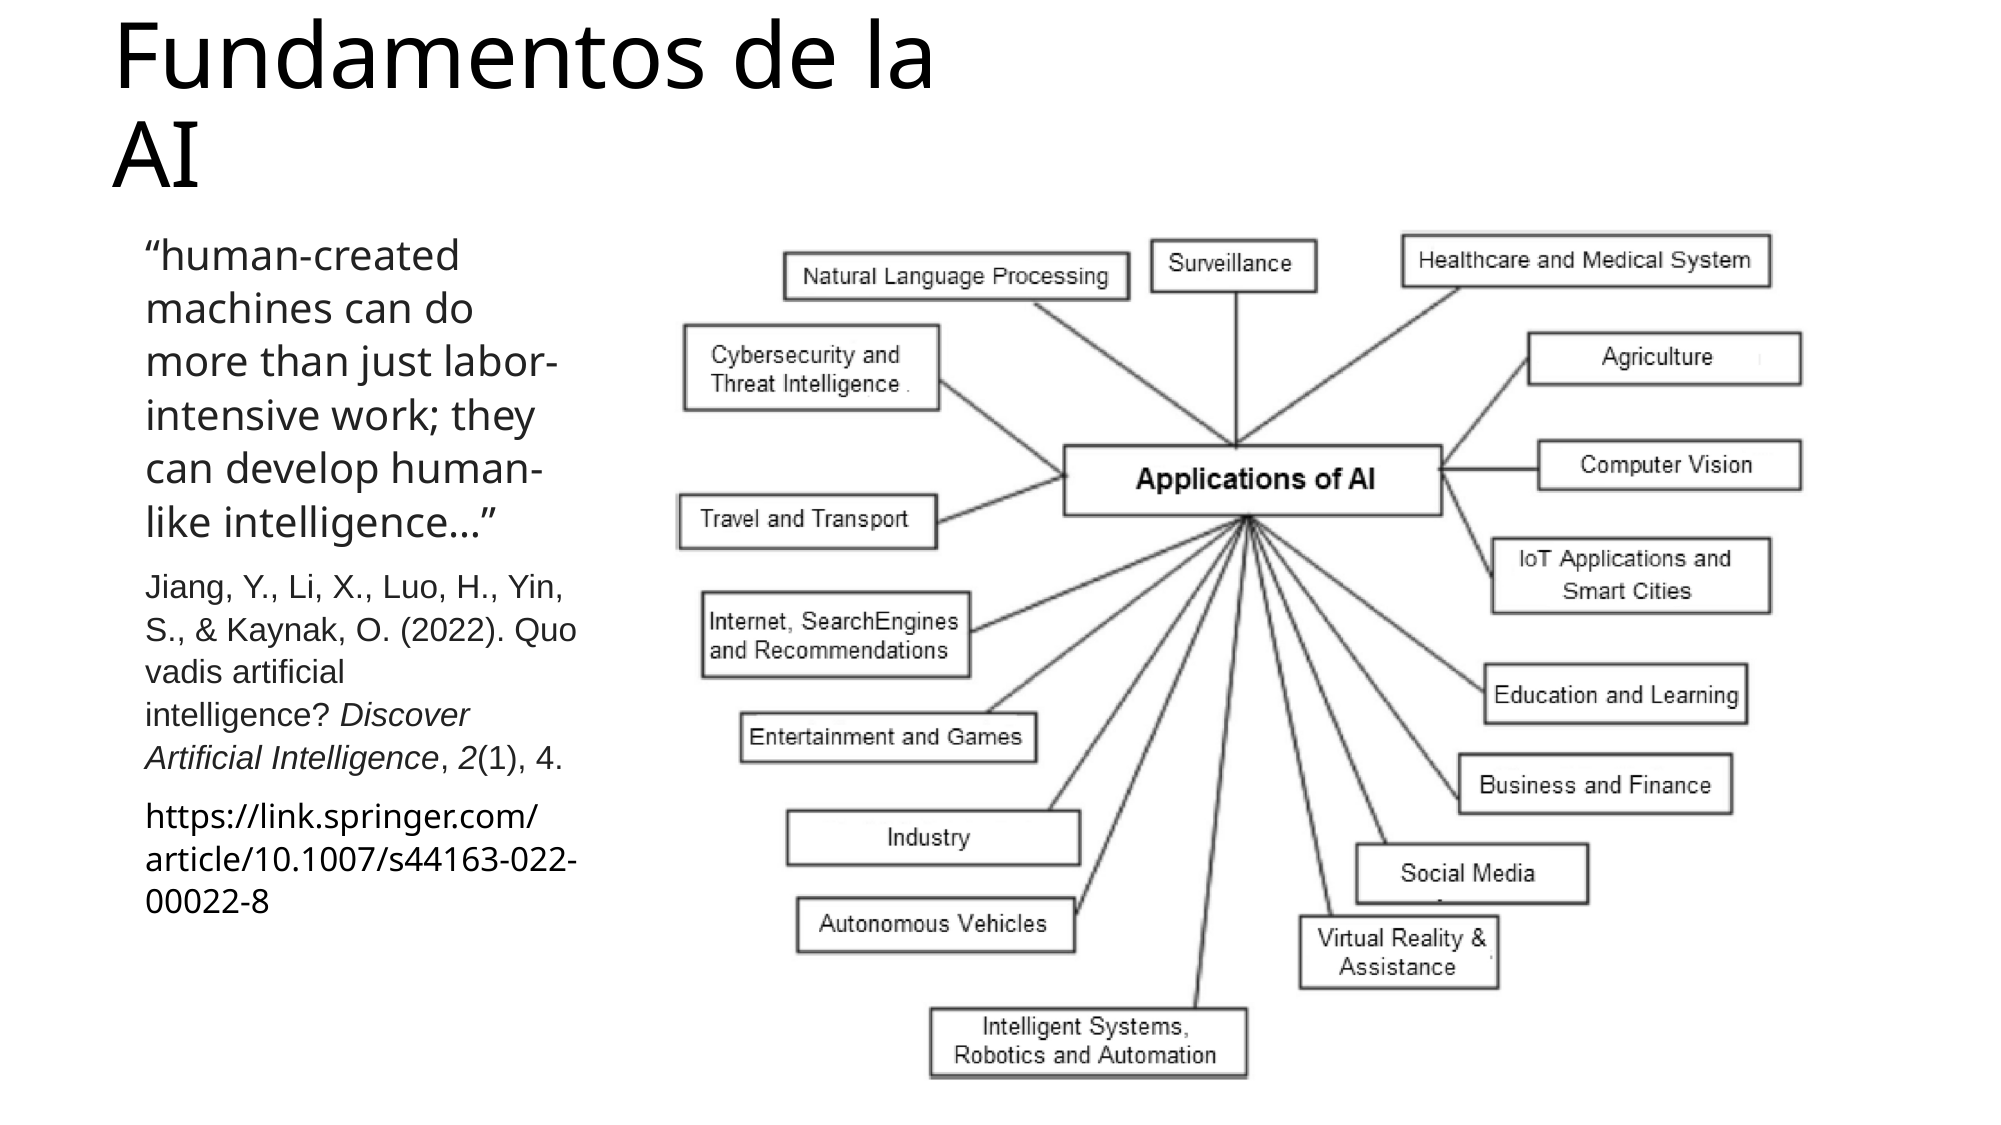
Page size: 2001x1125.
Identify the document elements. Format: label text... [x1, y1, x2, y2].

text_box “human-created machines can do more than just labor-intensive work; they can develop human-like intelligence…” Jiang, Y., Li, X., Luo, H., Yin, S., & Kaynak, O. (2022). Quo vadis artificial intelligence? Discover Artificial Intelligence, 2(1), 4. https://link.springer.com/article/10.1007/s44163-022-00022-8 [130, 217, 604, 928]
picture [673, 228, 1808, 1081]
title Fundamentos de la AI [97, 0, 977, 218]
